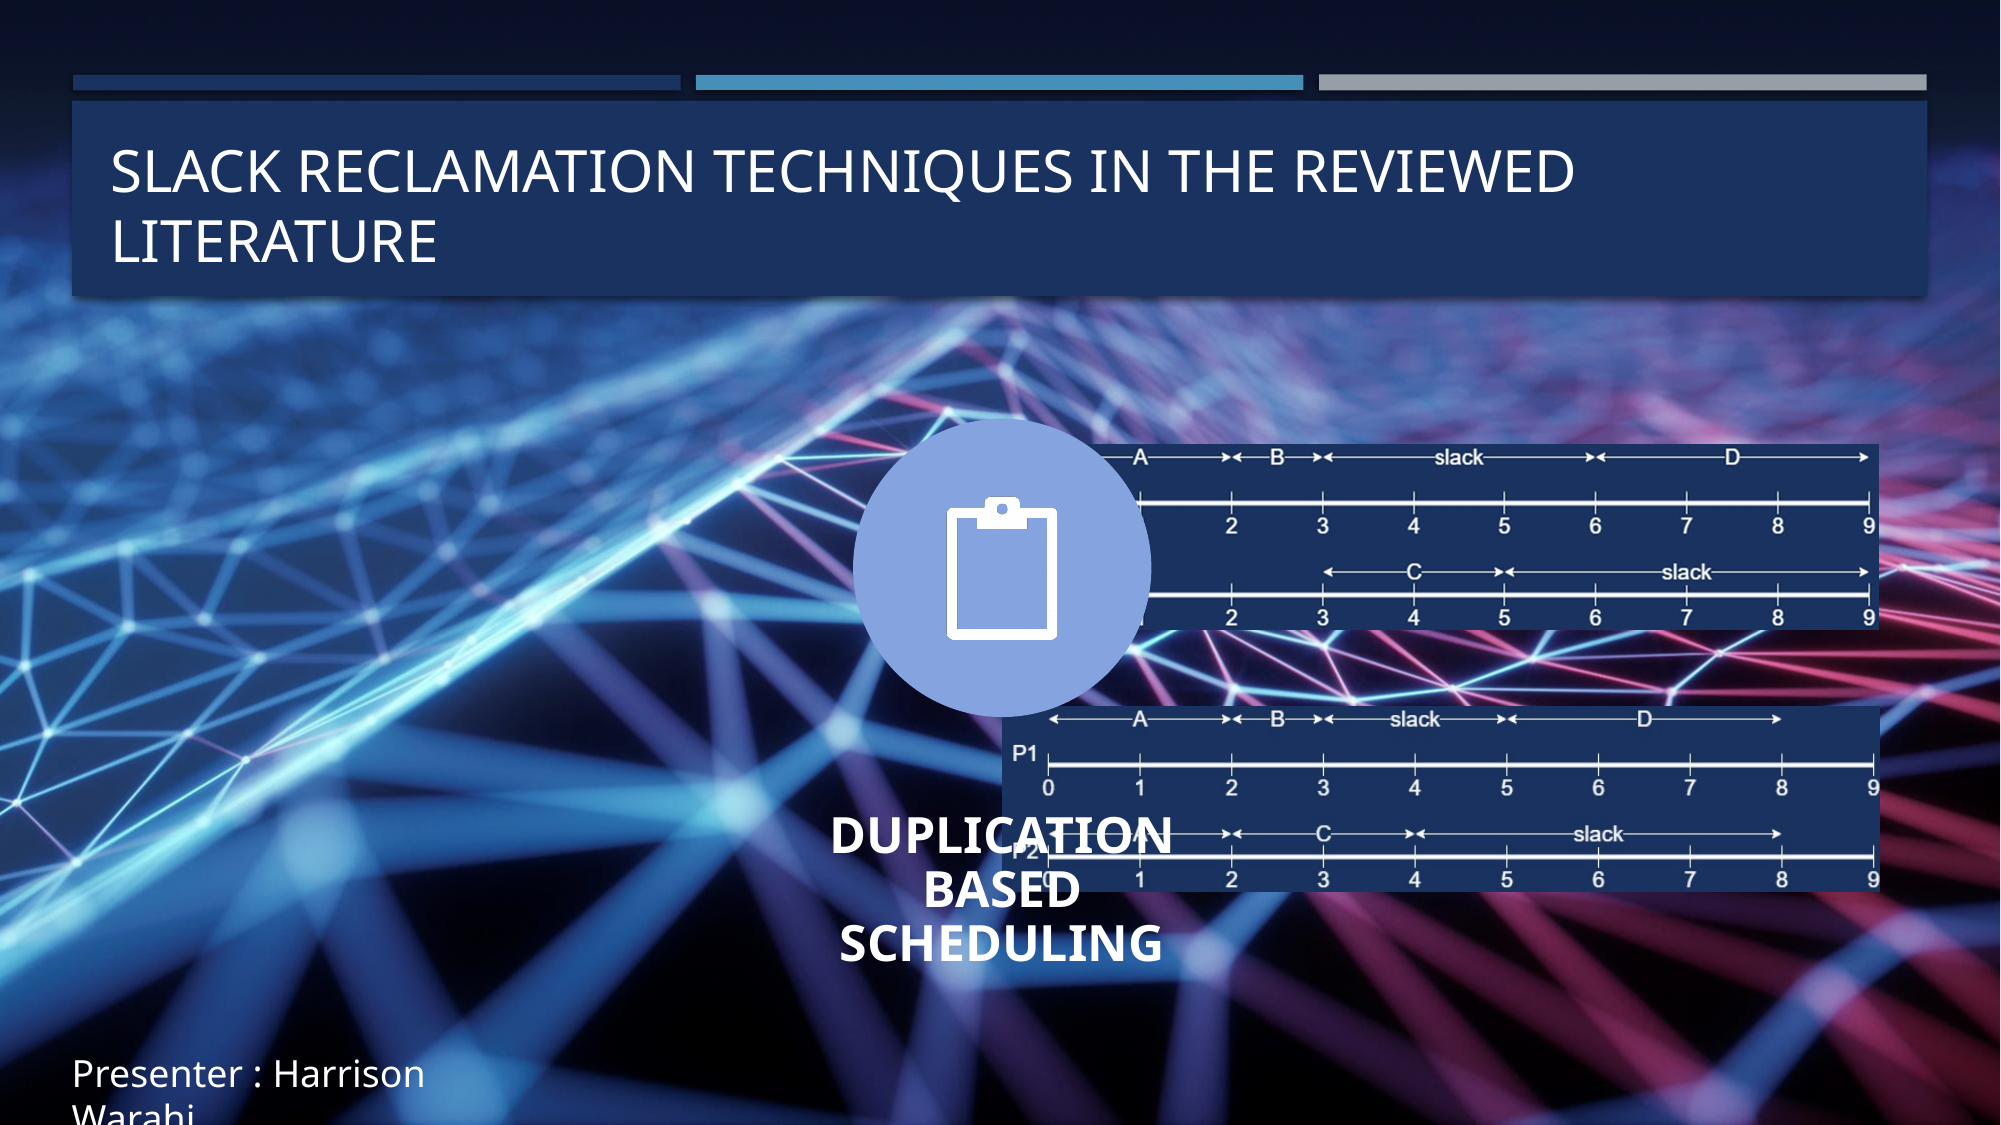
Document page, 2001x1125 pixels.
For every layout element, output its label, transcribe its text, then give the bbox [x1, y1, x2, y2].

picture [0, 0, 2001, 1125]
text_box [757, 418, 1248, 970]
title Slack reclamation techniques in the reviewed literature [95, 115, 1905, 282]
text_box Presenter : Harrison Warahi [56, 1042, 560, 1125]
